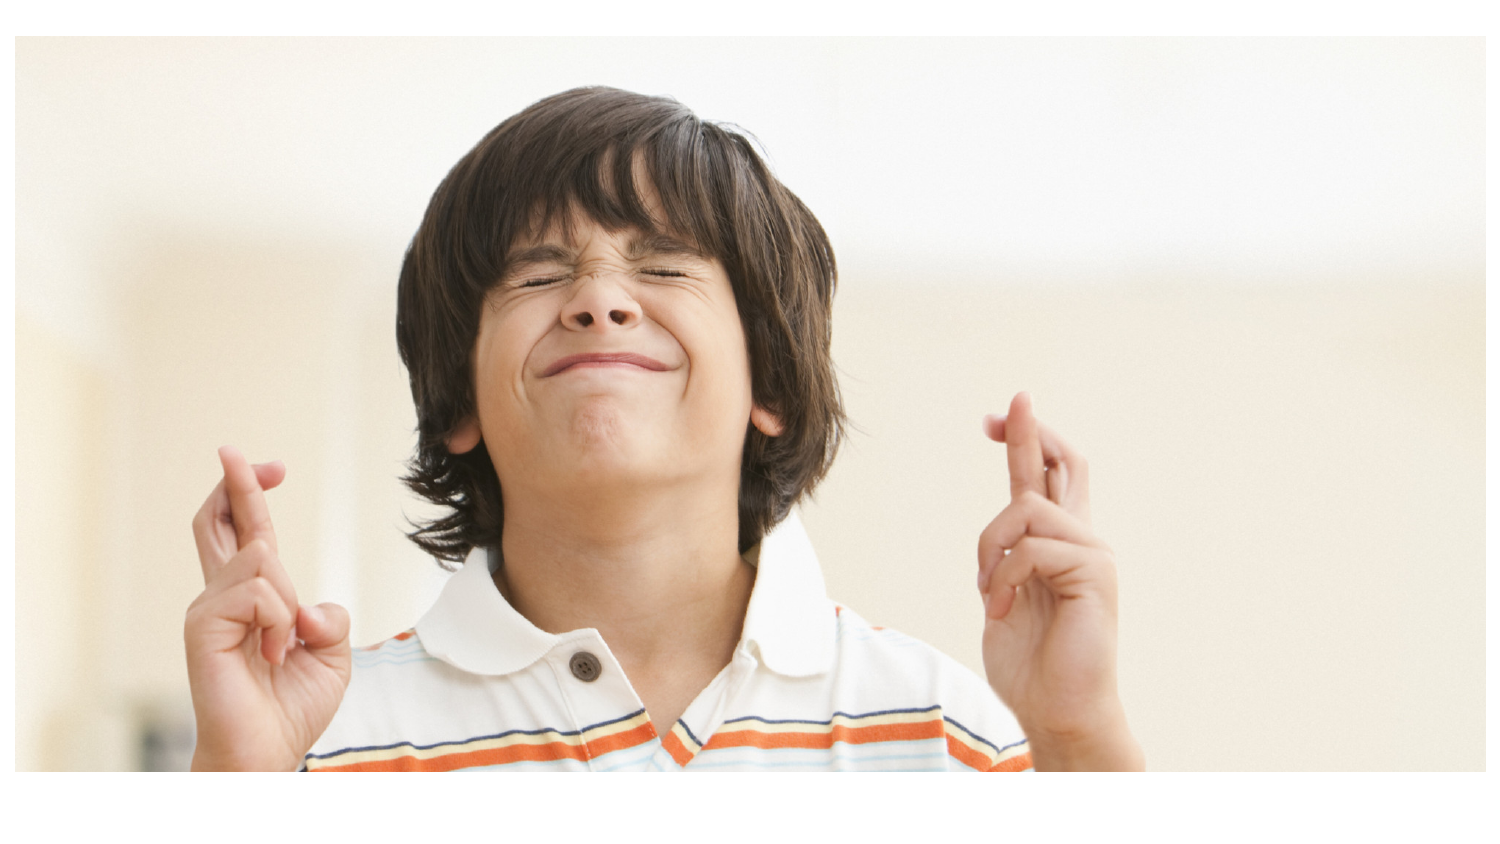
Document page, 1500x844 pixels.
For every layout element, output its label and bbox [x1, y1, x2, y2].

picture [14, 35, 1486, 772]
